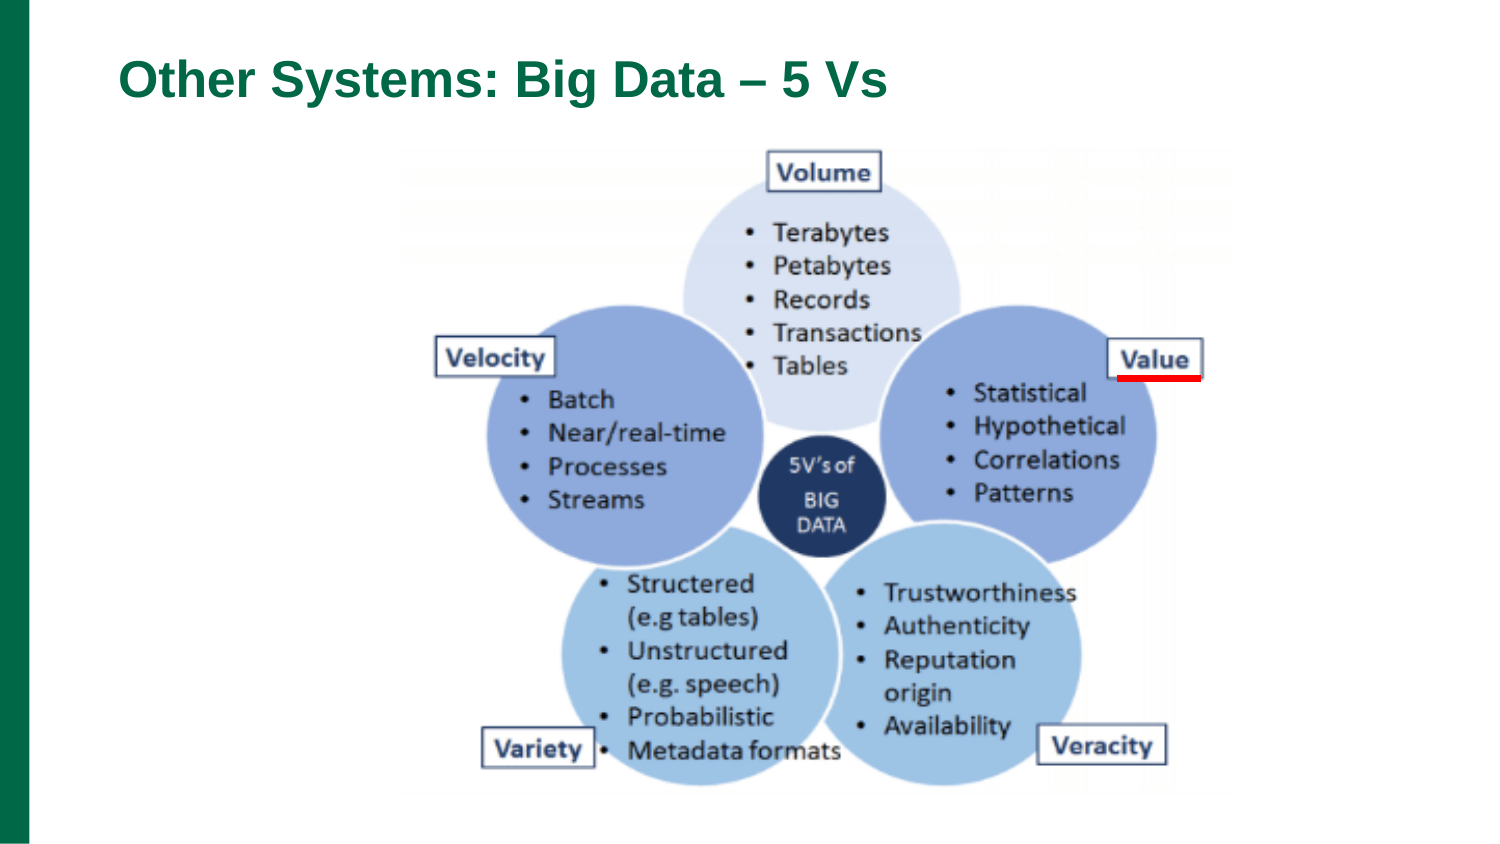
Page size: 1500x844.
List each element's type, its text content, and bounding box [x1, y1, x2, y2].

picture [386, 120, 1242, 819]
title Other Systems: Big Data – 5 Vs [103, 44, 1397, 116]
